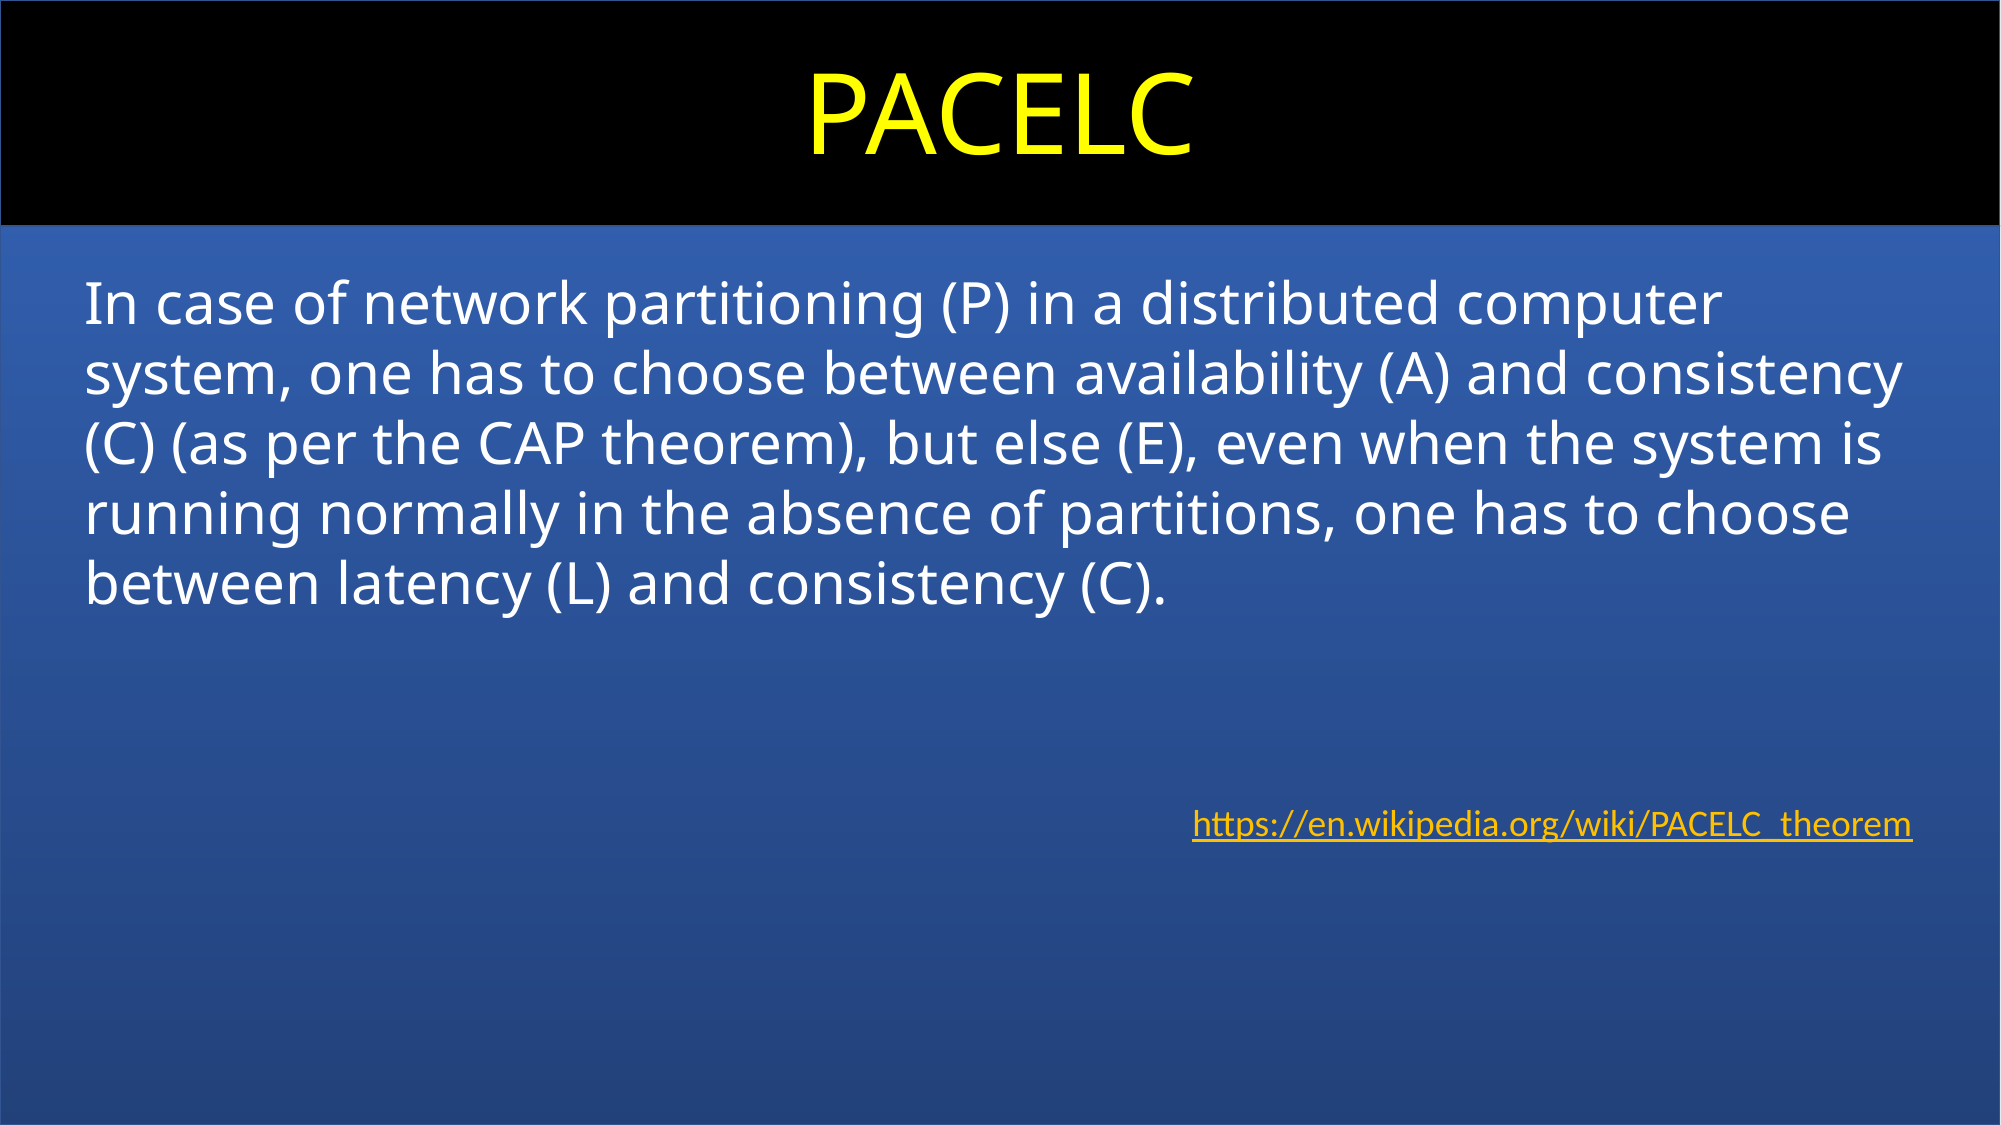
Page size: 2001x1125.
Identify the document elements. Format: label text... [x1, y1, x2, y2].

text_box PACELC [788, 34, 1212, 184]
text_box https://en.wikipedia.org/wiki/PACELC_theorem [1177, 791, 1928, 852]
text_box In case of network partitioning (P) in a distributed computer system, one has to choose between availability (A) and consistency (C) (as per the CAP theorem), but else (E), even when the system is running normally in the absence of partitions, one has to choose between latency (L) and consistency (C). [69, 258, 1955, 624]
